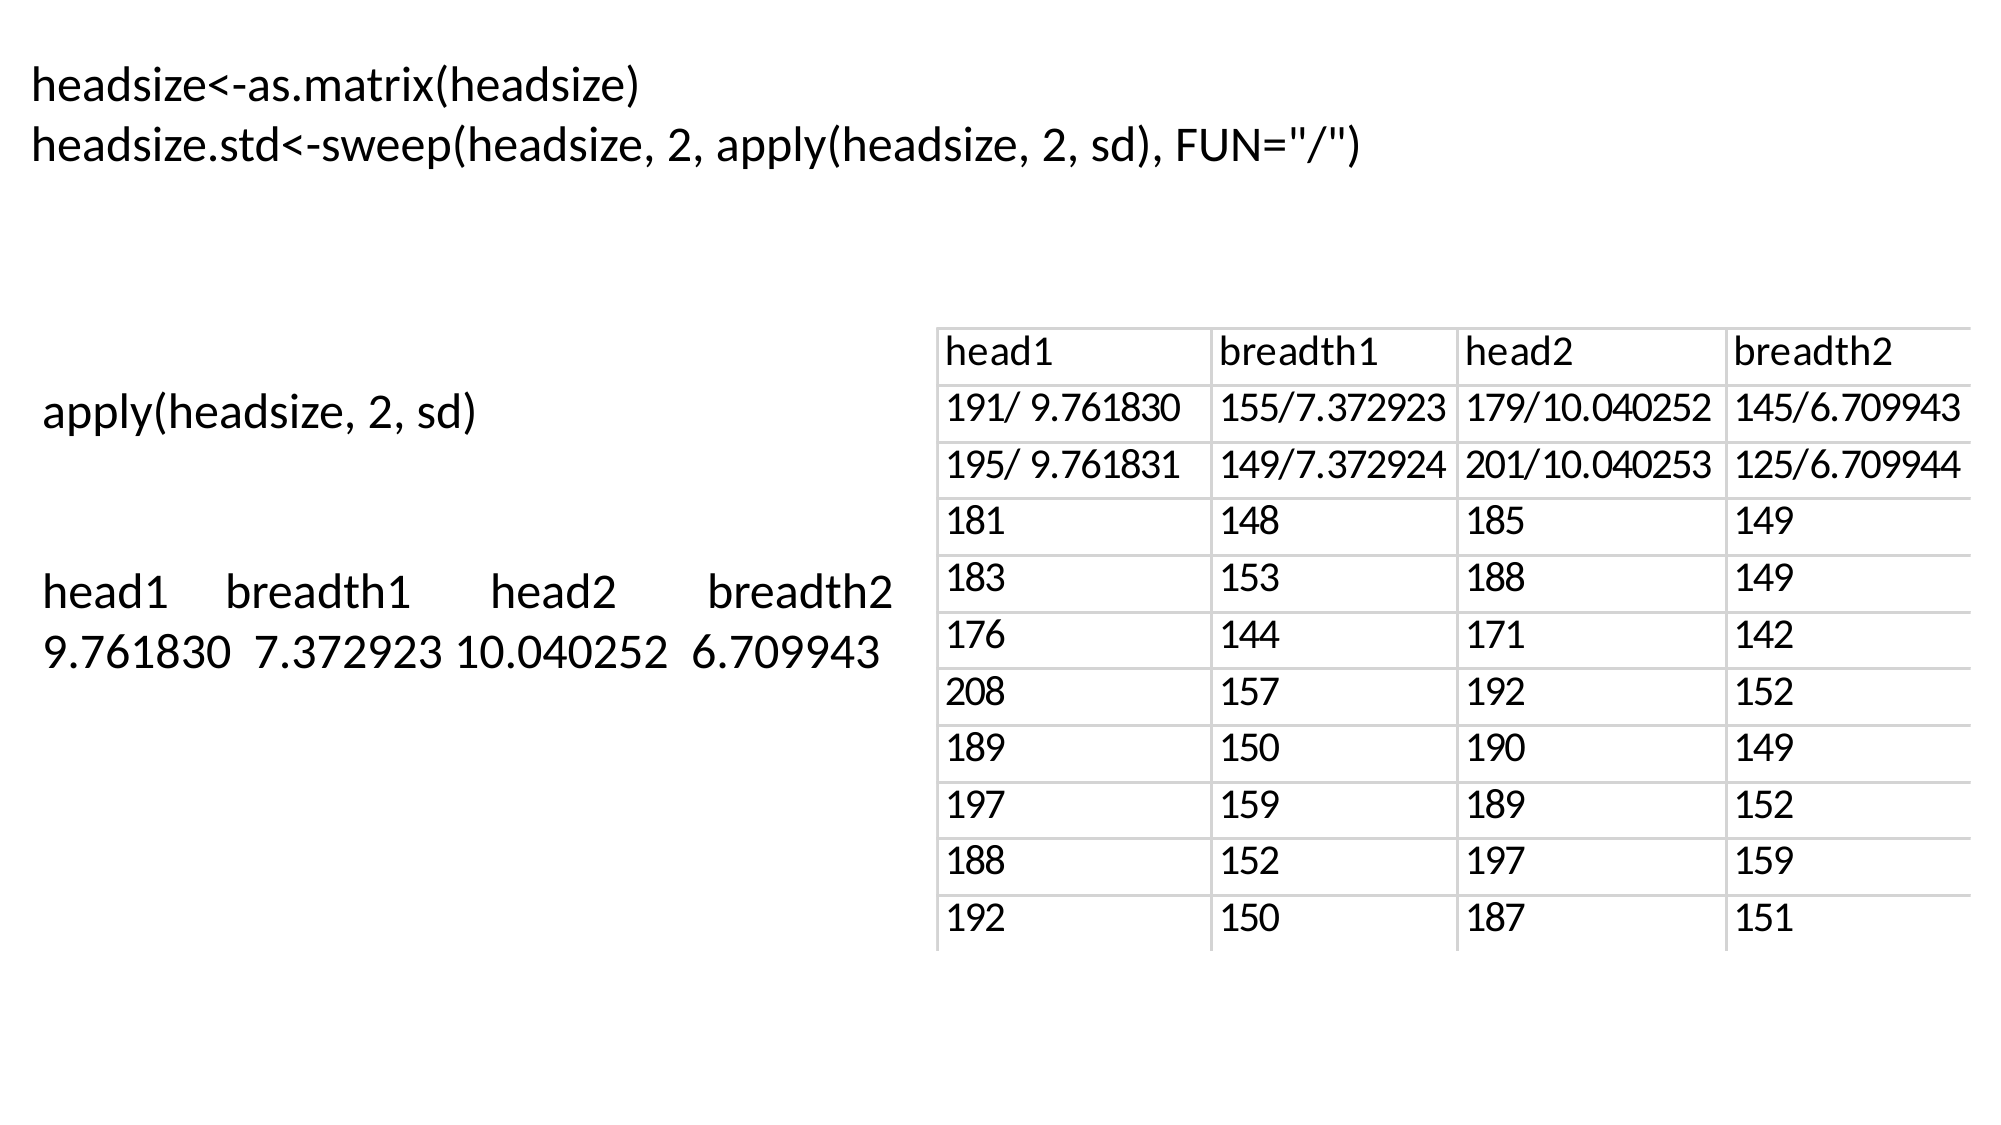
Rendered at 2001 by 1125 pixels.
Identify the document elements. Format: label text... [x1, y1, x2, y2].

text_box headsize<-as.matrix(headsize) headsize.std<-sweep(headsize, 2, apply(headsize, 2, sd), FUN="/") [16, 43, 1615, 179]
picture [936, 327, 1974, 954]
text_box apply(headsize, 2, sd) head1 breadth1 head2 breadth2 9.761830 7.372923 10.040252 6.709943 [16, 371, 920, 746]
